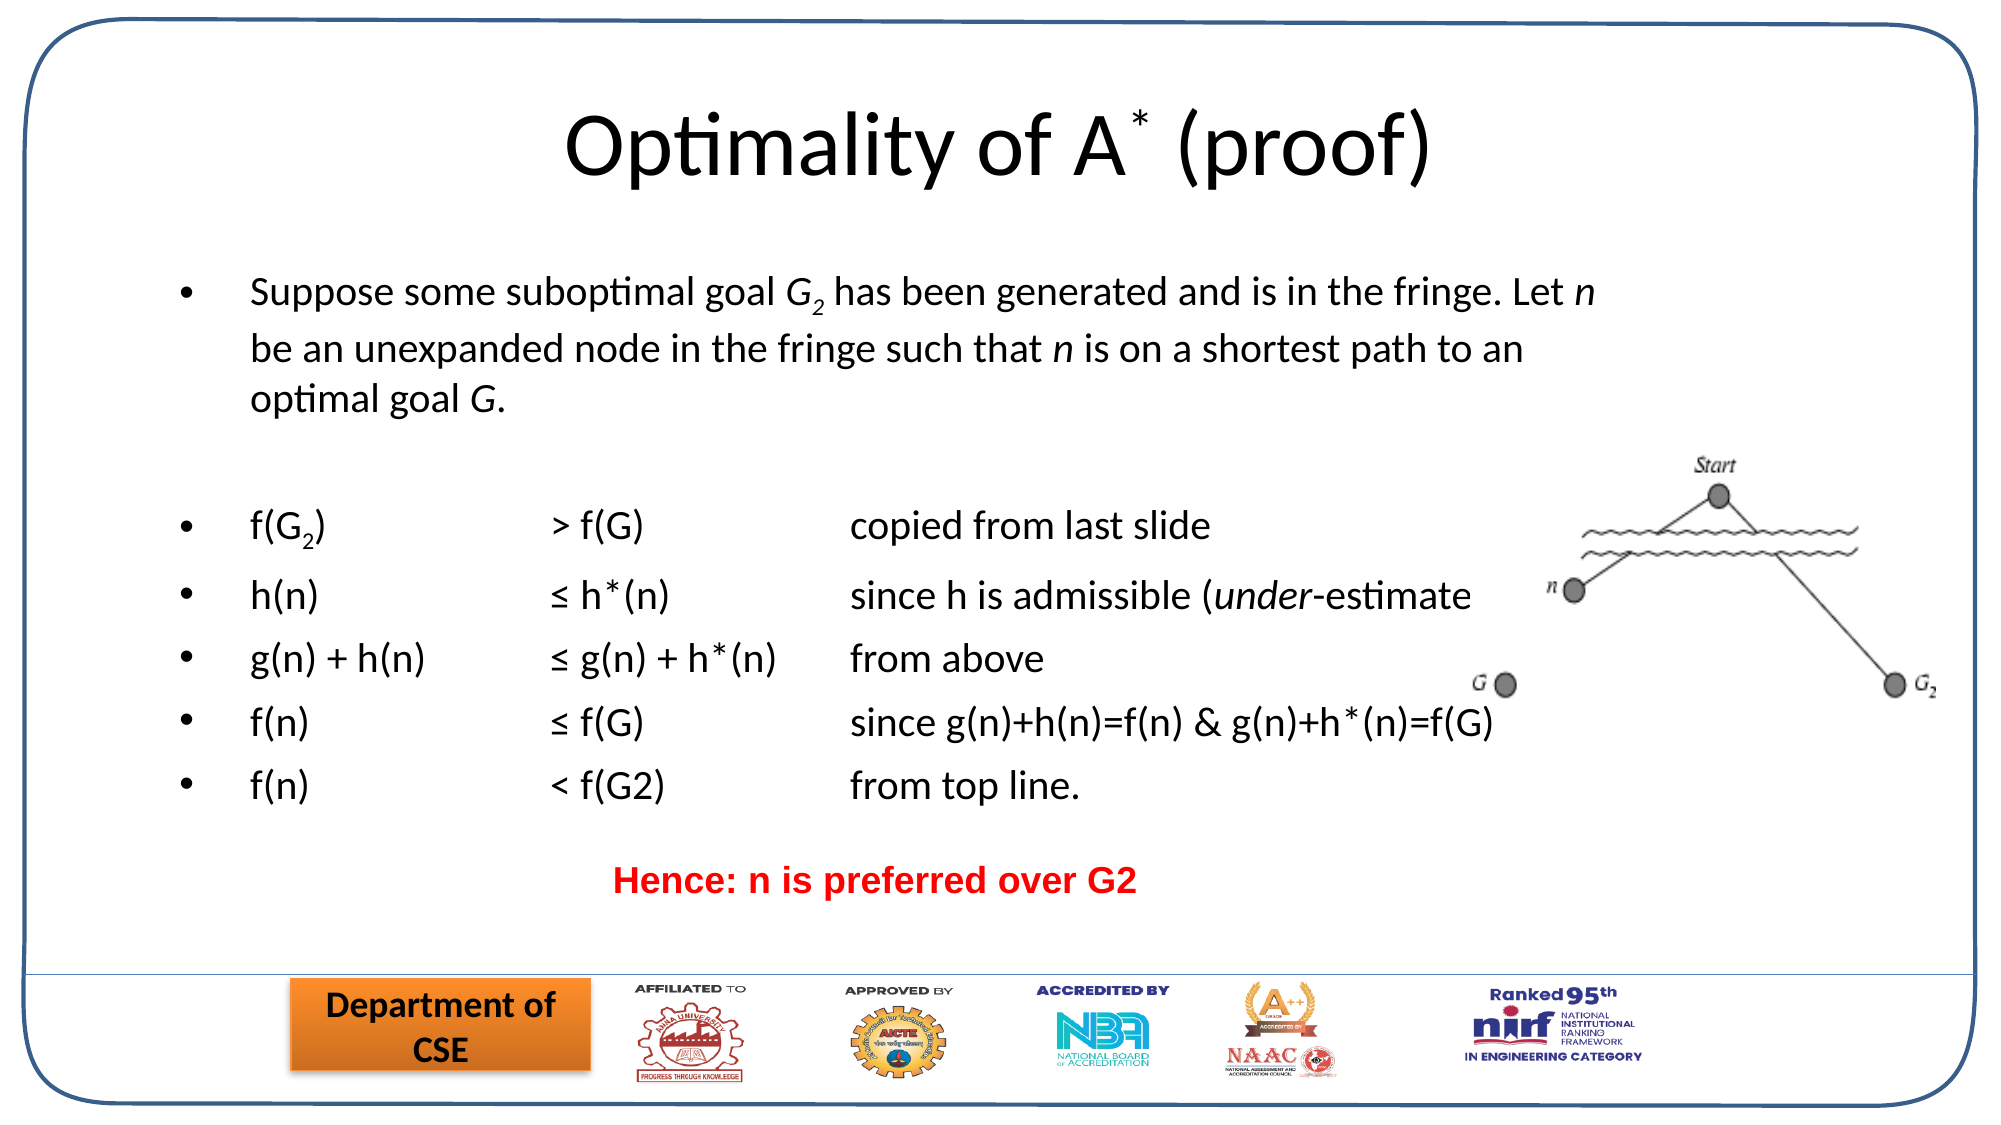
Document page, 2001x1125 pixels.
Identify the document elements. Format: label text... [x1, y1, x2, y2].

picture [1219, 1038, 1343, 1083]
picture [826, 1038, 974, 1086]
text_box Hence: n is preferred over G2 [598, 848, 1153, 909]
picture [622, 1038, 758, 1089]
title Optimality of A* (proof) [99, 45, 1900, 233]
picture [1470, 452, 1936, 707]
list Suppose some suboptimal goal G2 has been generated and is in the fringe. Let n be an unexpanded node in the fringe such that n is on a shortest path to an optimal goal G. f(G2) > f(G) copied from last slide h(n) ≤ h*(n) since h is admissible (under-estimate) g(n) + h(n) ≤ g(n) + h*(n) from above f(n) ≤ f(G) since g(n)+h(n)=f(n) & g(n)+h*(n)=f(G) f(n) < f(G2) from top line. [160, 192, 1638, 1038]
picture [1456, 975, 1654, 1074]
picture [1033, 1038, 1173, 1070]
